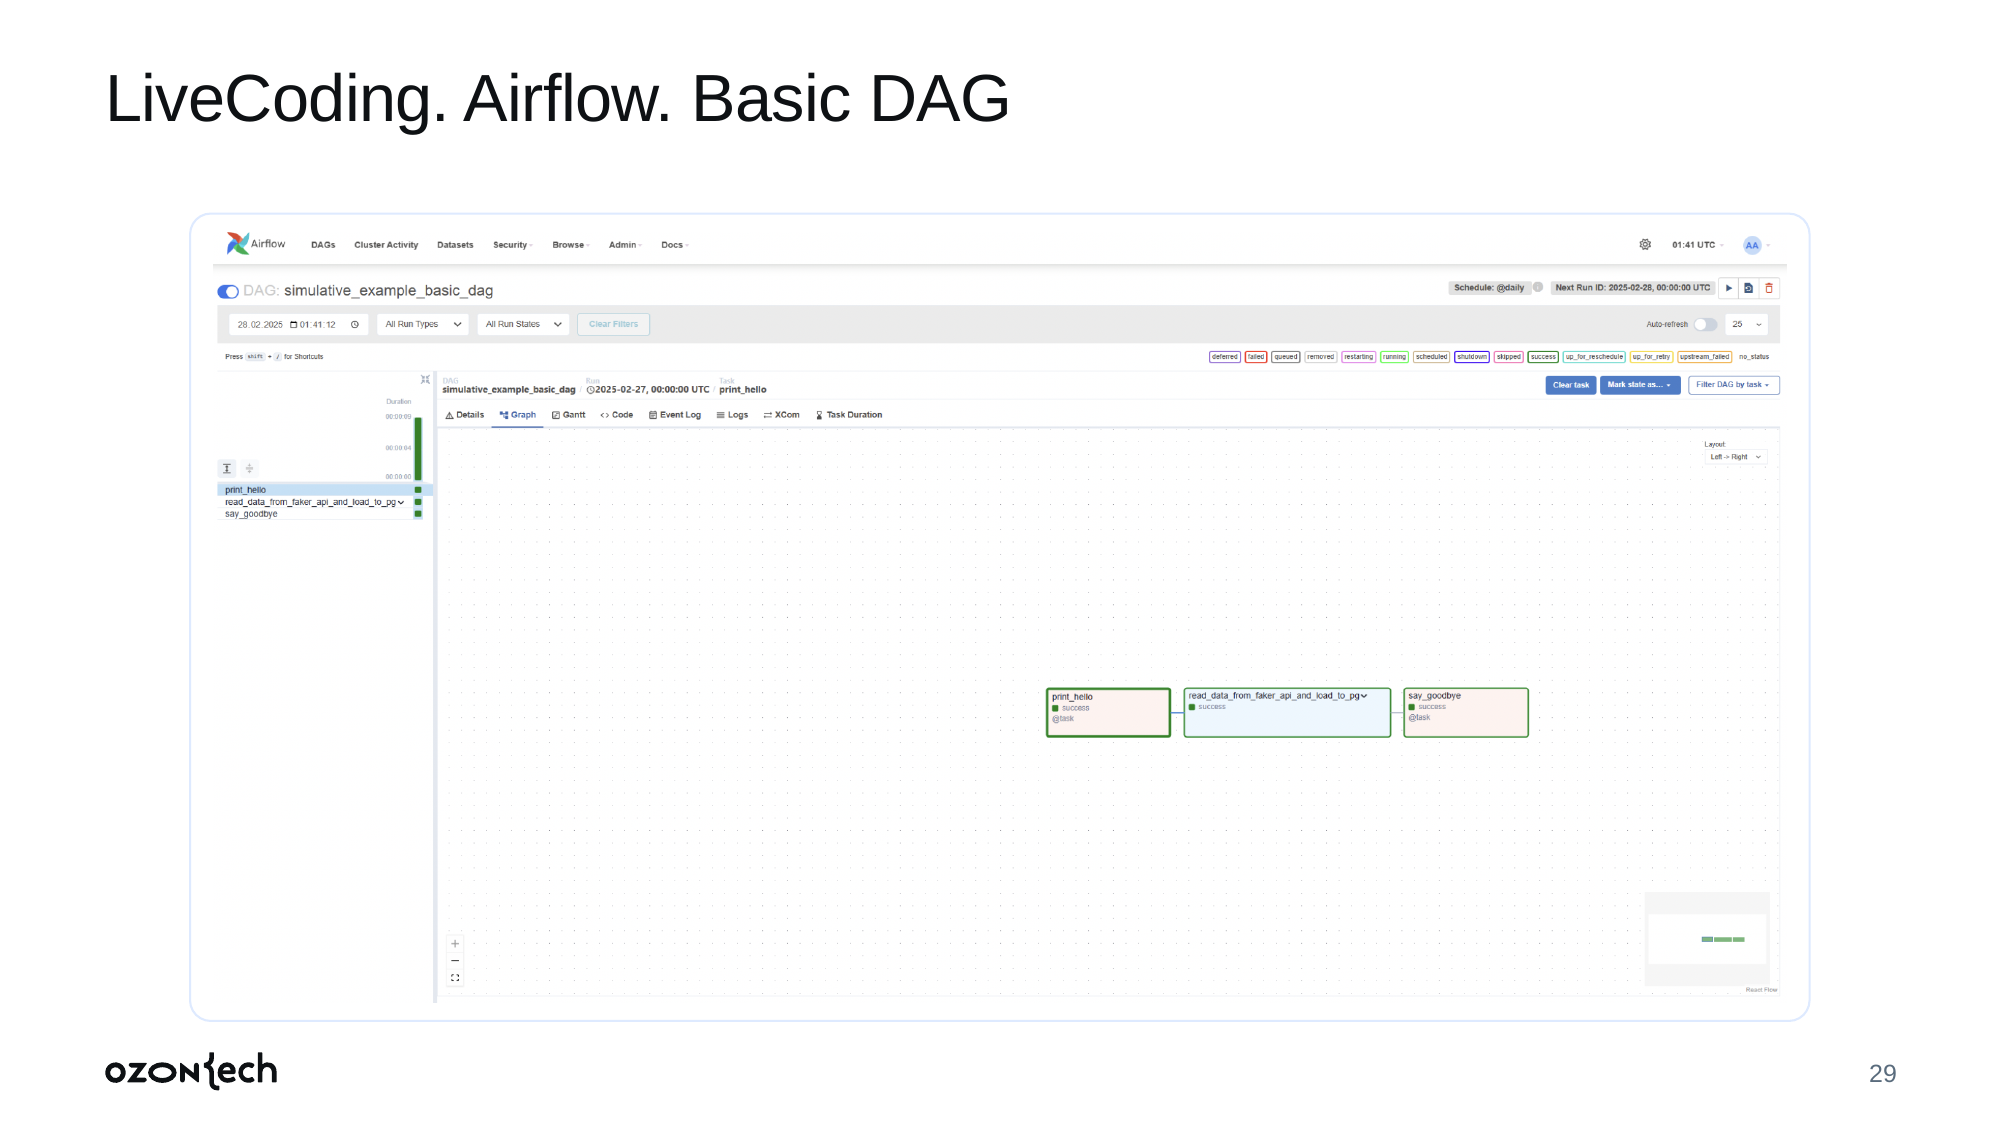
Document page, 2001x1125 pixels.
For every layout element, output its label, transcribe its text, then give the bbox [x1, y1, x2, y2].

slide_number 29 [1748, 1054, 1898, 1091]
text_box [189, 212, 1811, 1022]
title LiveCoding. Airflow. Basic DAG [104, 67, 1895, 180]
picture [213, 232, 1787, 1003]
